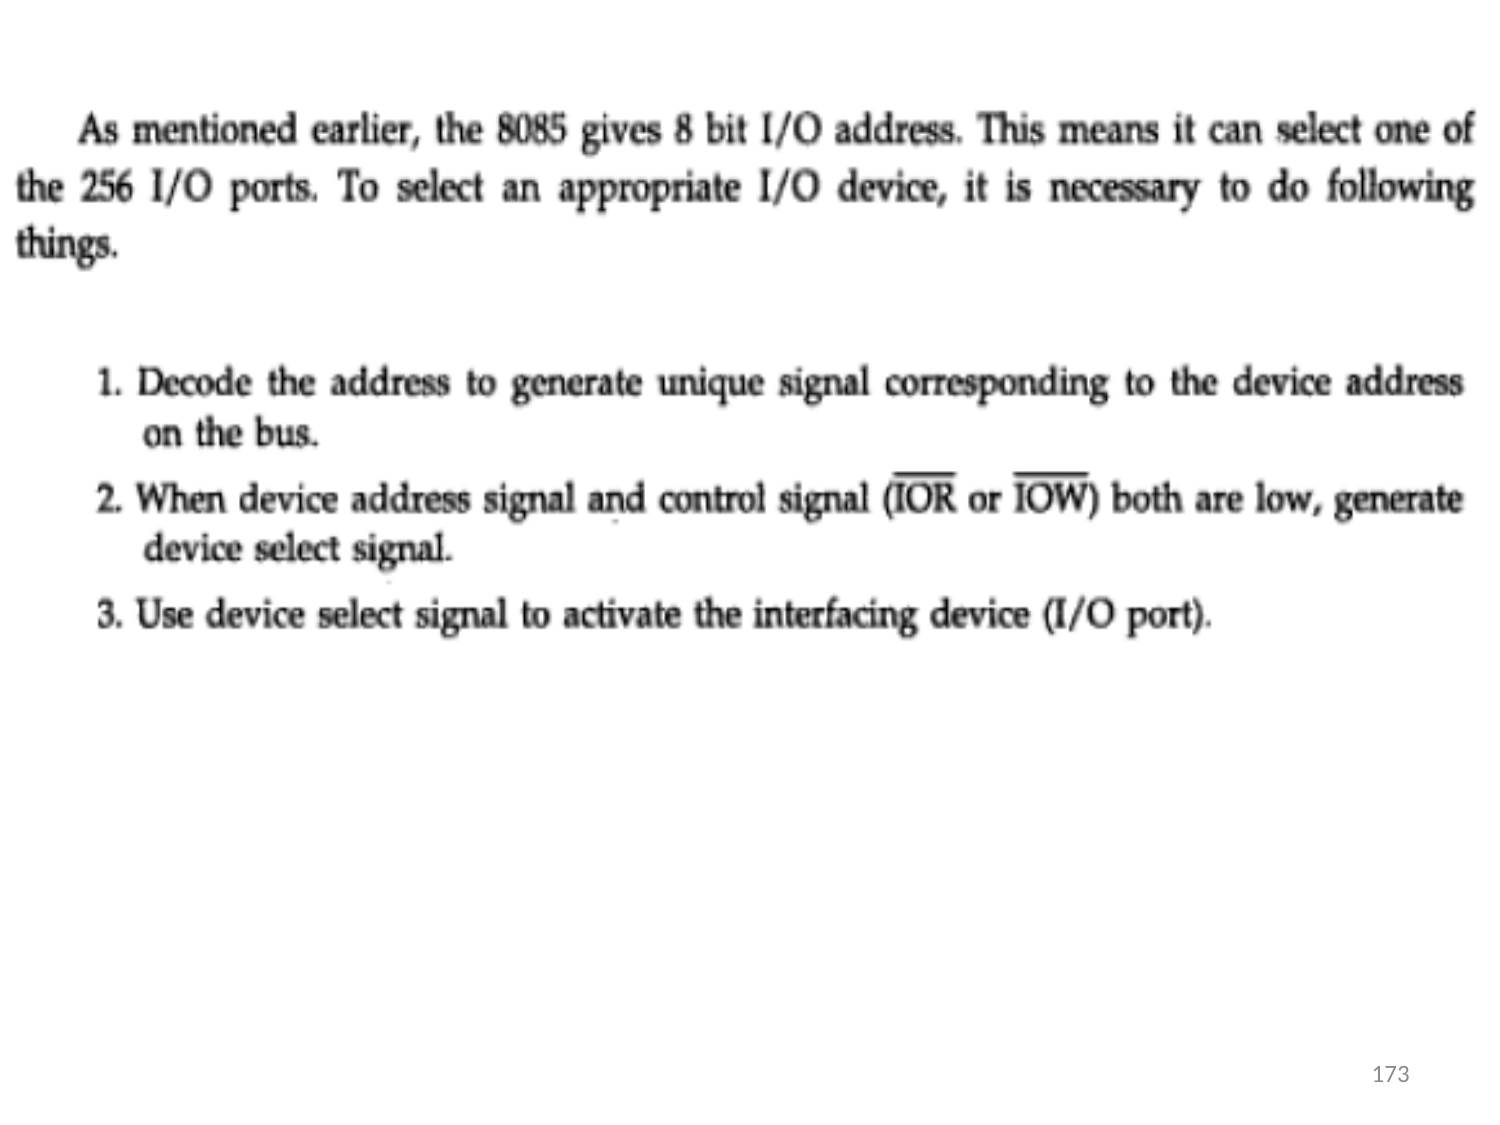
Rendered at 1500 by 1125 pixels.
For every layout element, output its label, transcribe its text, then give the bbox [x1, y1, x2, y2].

slide_number 173 [1074, 1042, 1425, 1103]
picture [63, 349, 1500, 651]
picture [0, 87, 1500, 276]
